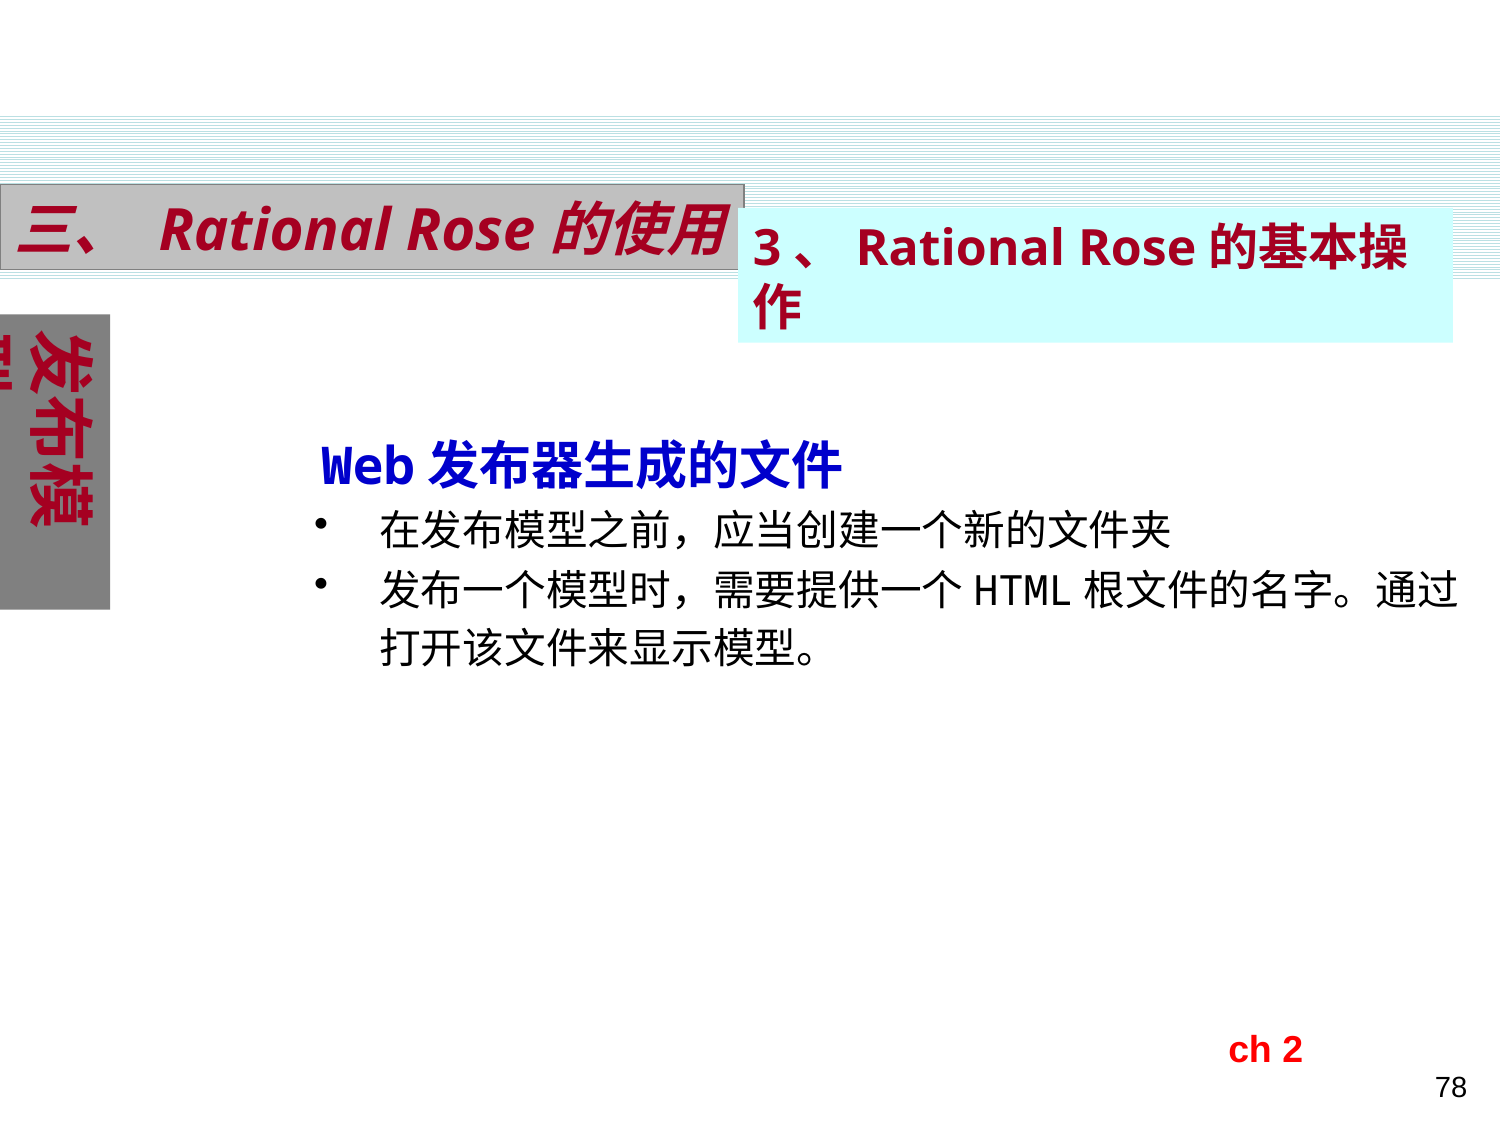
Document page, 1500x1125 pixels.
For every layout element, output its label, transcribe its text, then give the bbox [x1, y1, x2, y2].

list Web发布器生成的文件 在发布模型之前，应当创建一个新的文件夹 发布一个模型时，需要提供一个HTML根文件的名字。通过打开该文件来显示模型。 [149, 424, 1500, 1051]
text_box 发布模型 [0, 314, 111, 610]
text_box 三、 Rational Rose的使用 [0, 184, 745, 270]
text_box 3、Rational Rose的基本操作 [738, 207, 1453, 343]
slide_number 78 [1131, 1060, 1483, 1118]
text_box ch 2 [1213, 1017, 1401, 1078]
